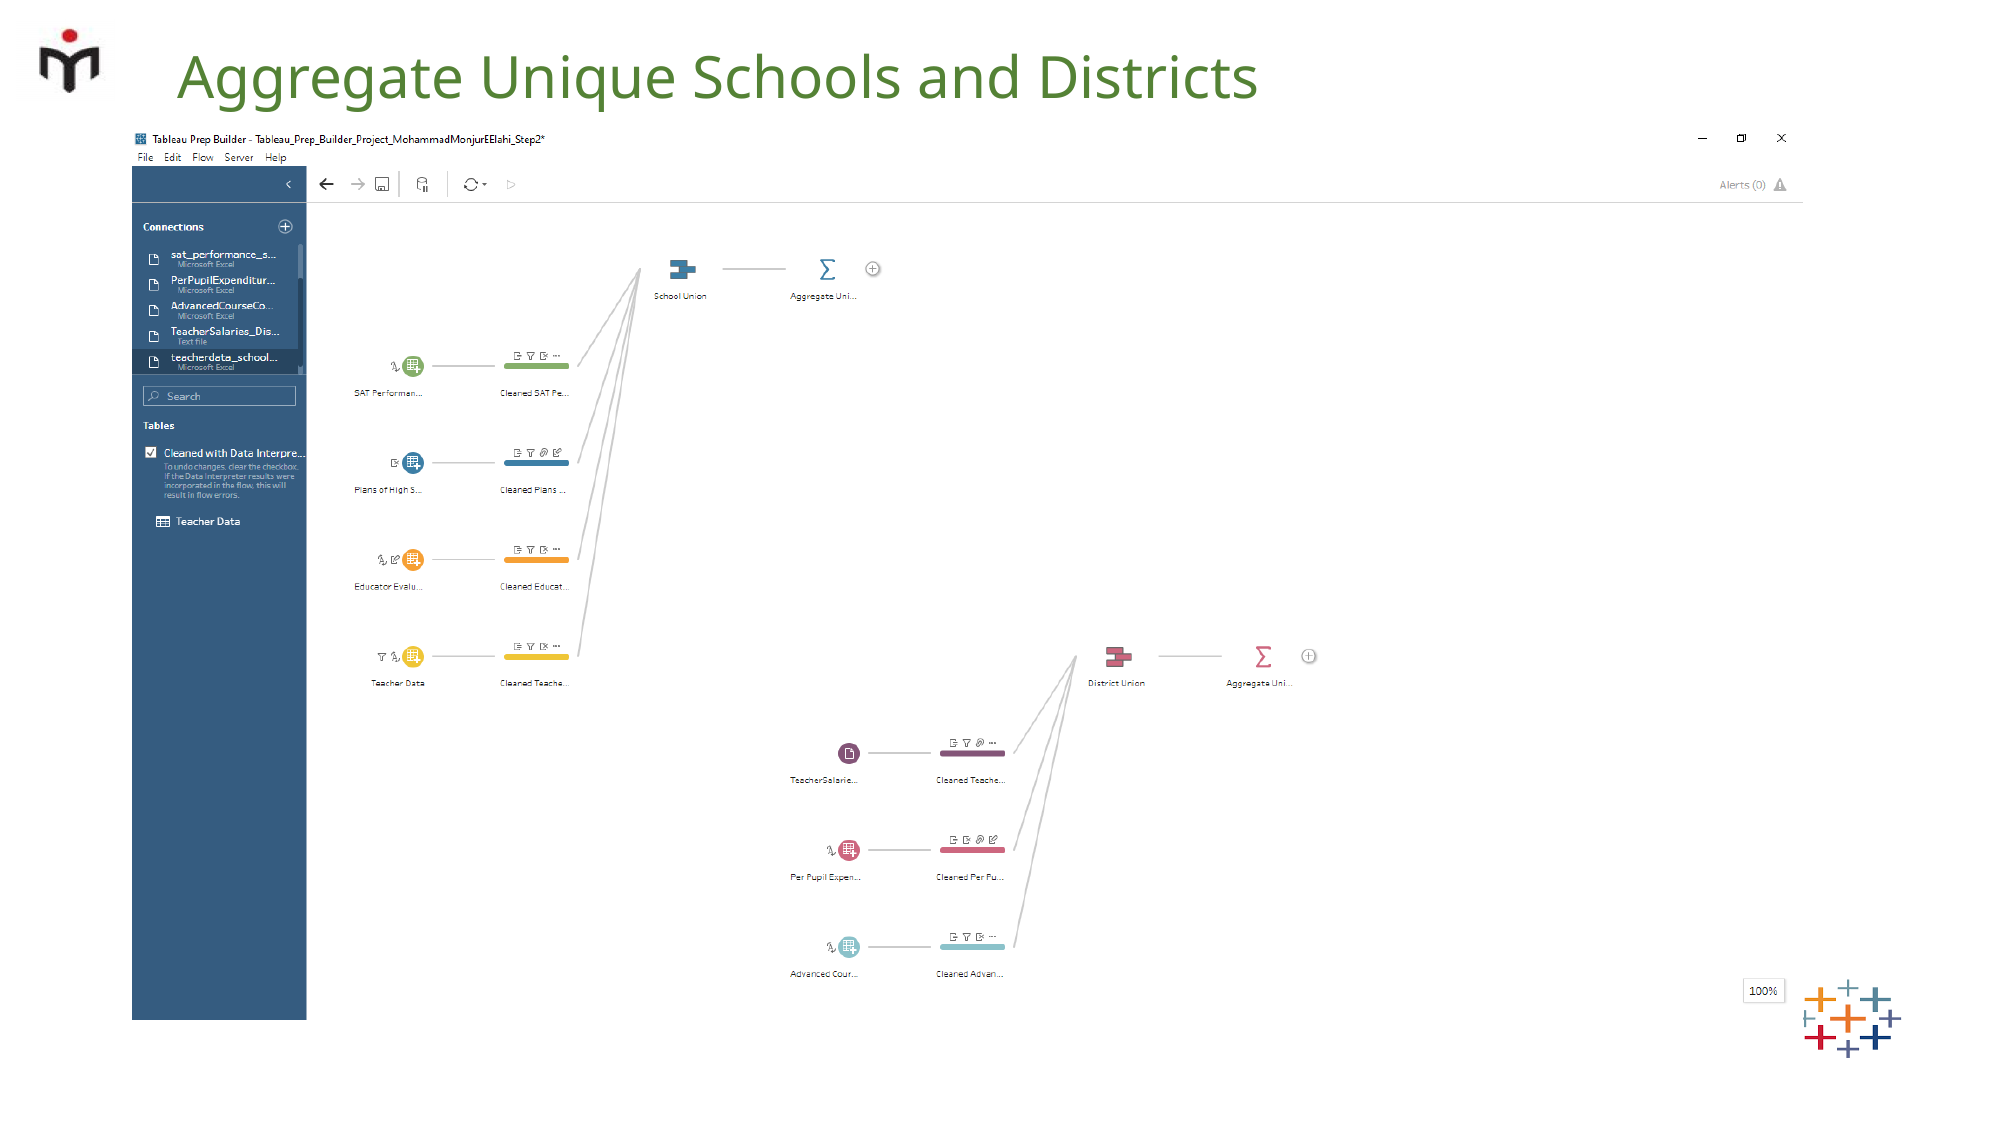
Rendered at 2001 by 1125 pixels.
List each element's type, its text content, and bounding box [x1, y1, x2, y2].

picture [16, 19, 115, 101]
text_box Aggregate Unique Schools and Districts [162, 34, 1888, 206]
picture [132, 129, 1977, 1085]
